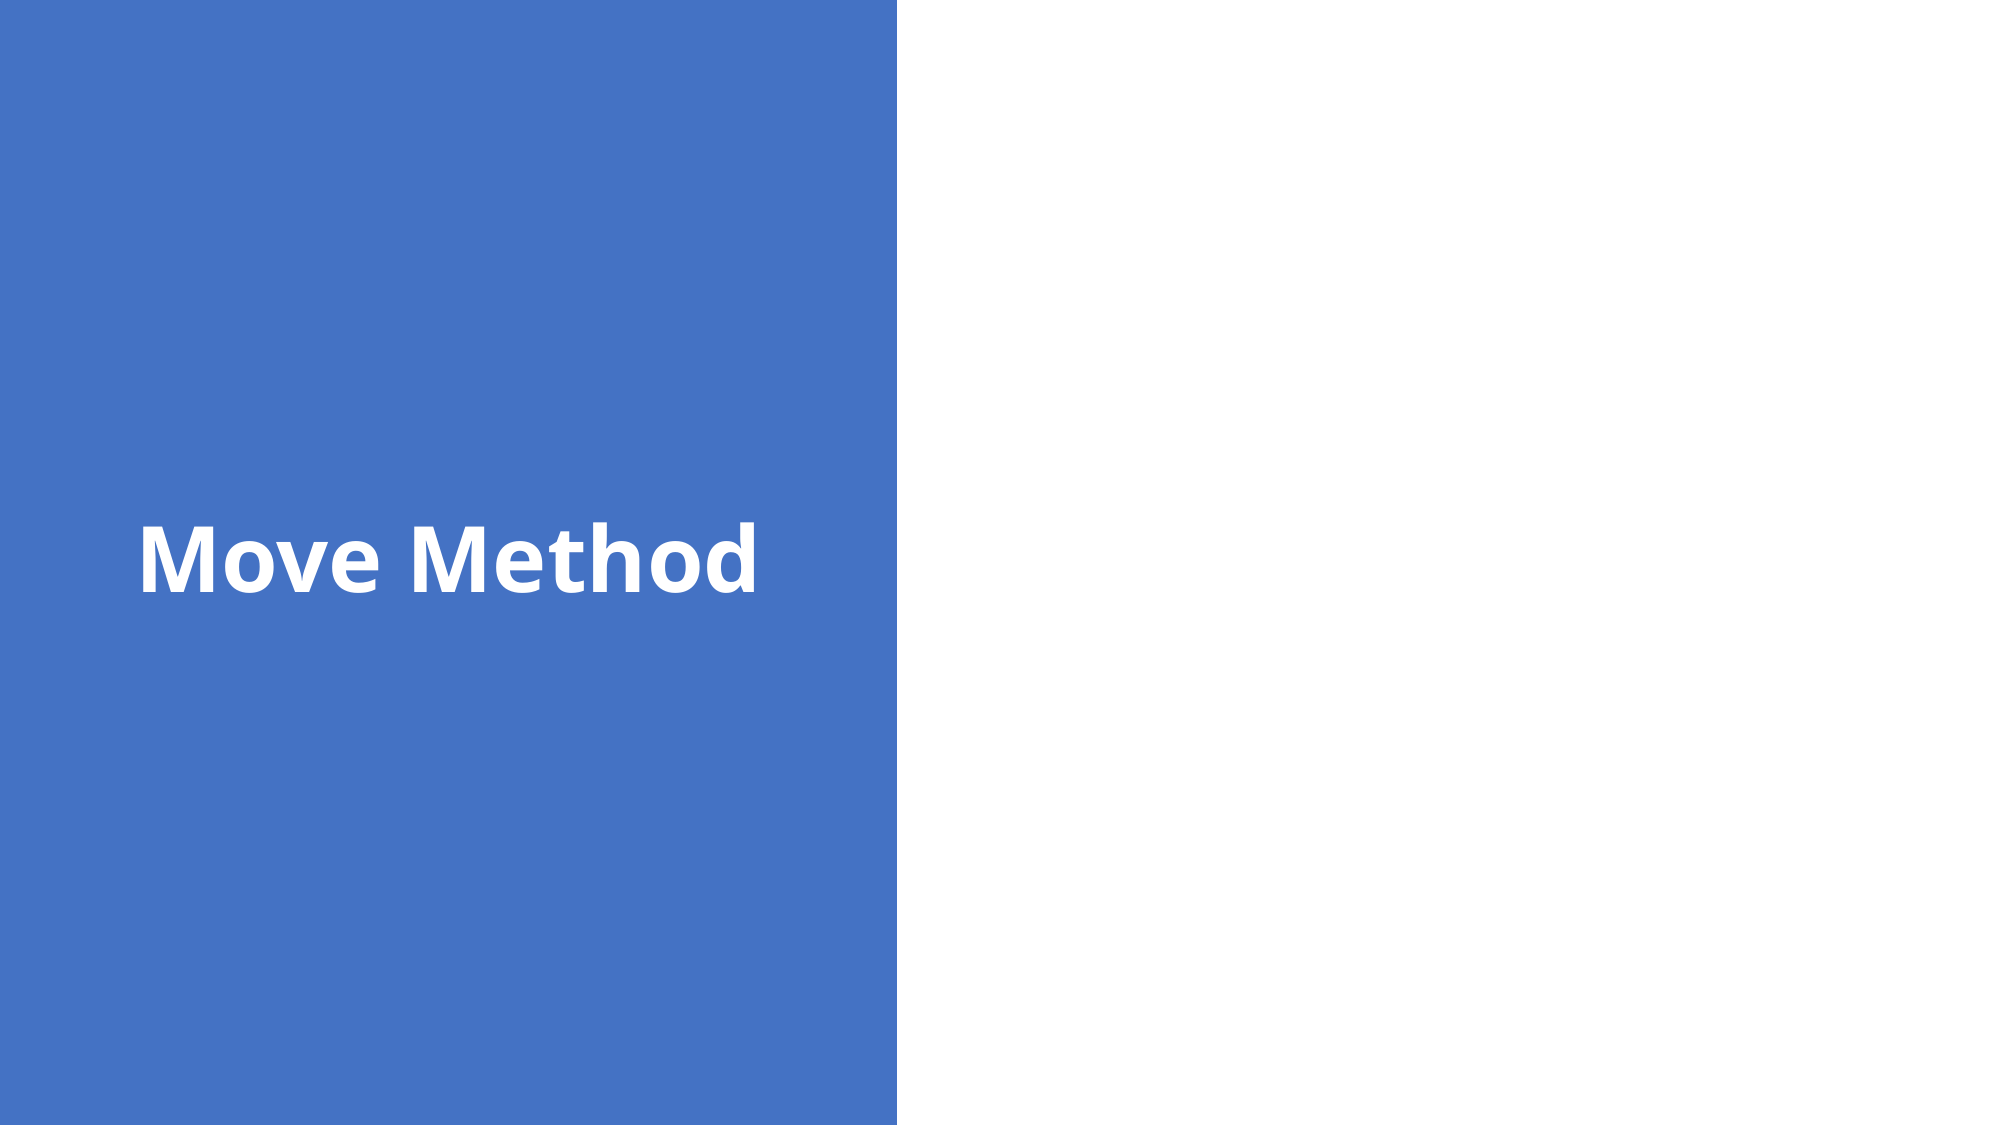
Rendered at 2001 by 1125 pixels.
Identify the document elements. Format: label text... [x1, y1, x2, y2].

text_box [0, 0, 898, 1125]
title Move Method [101, 104, 796, 1021]
